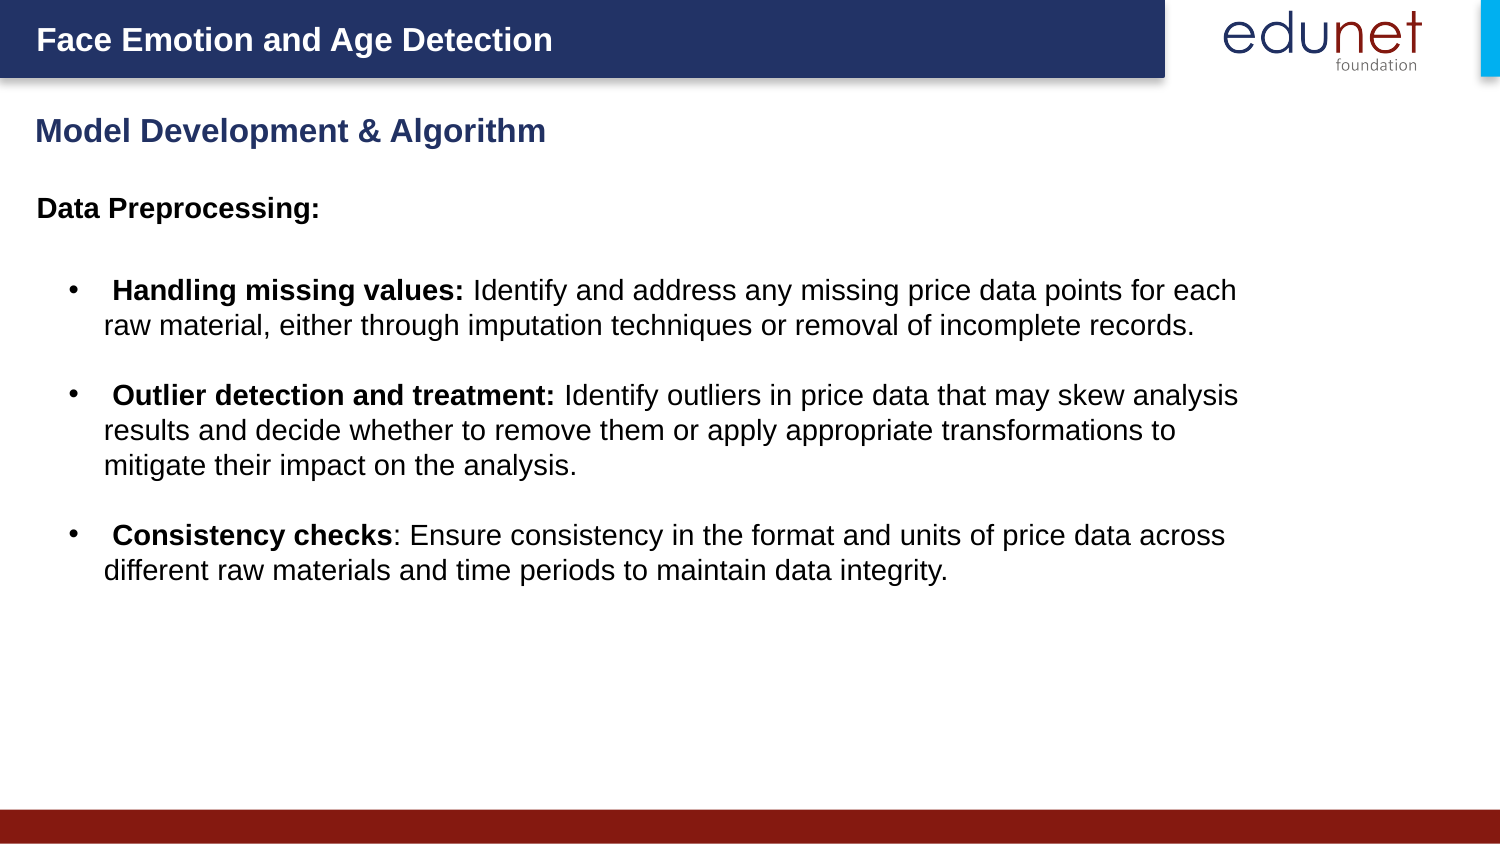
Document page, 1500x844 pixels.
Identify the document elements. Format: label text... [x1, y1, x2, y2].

text_box Data Preprocessing: [21, 174, 742, 239]
text_box Handling missing values: Identify and address any missing price data points for each raw material, either through imputation techniques or removal of incomplete records. Outlier detection and treatment: Identify outliers in price data that may skew analysis results and decide whether to remove them or apply appropriate transformations to mitigate their impact on the analysis. Consistency checks: Ensure consistency in the format and units of price data across different raw materials and time periods to maintain data integrity. [53, 256, 1294, 637]
text_box Model Development & Algorithm [20, 94, 750, 147]
picture [1219, 8, 1424, 75]
